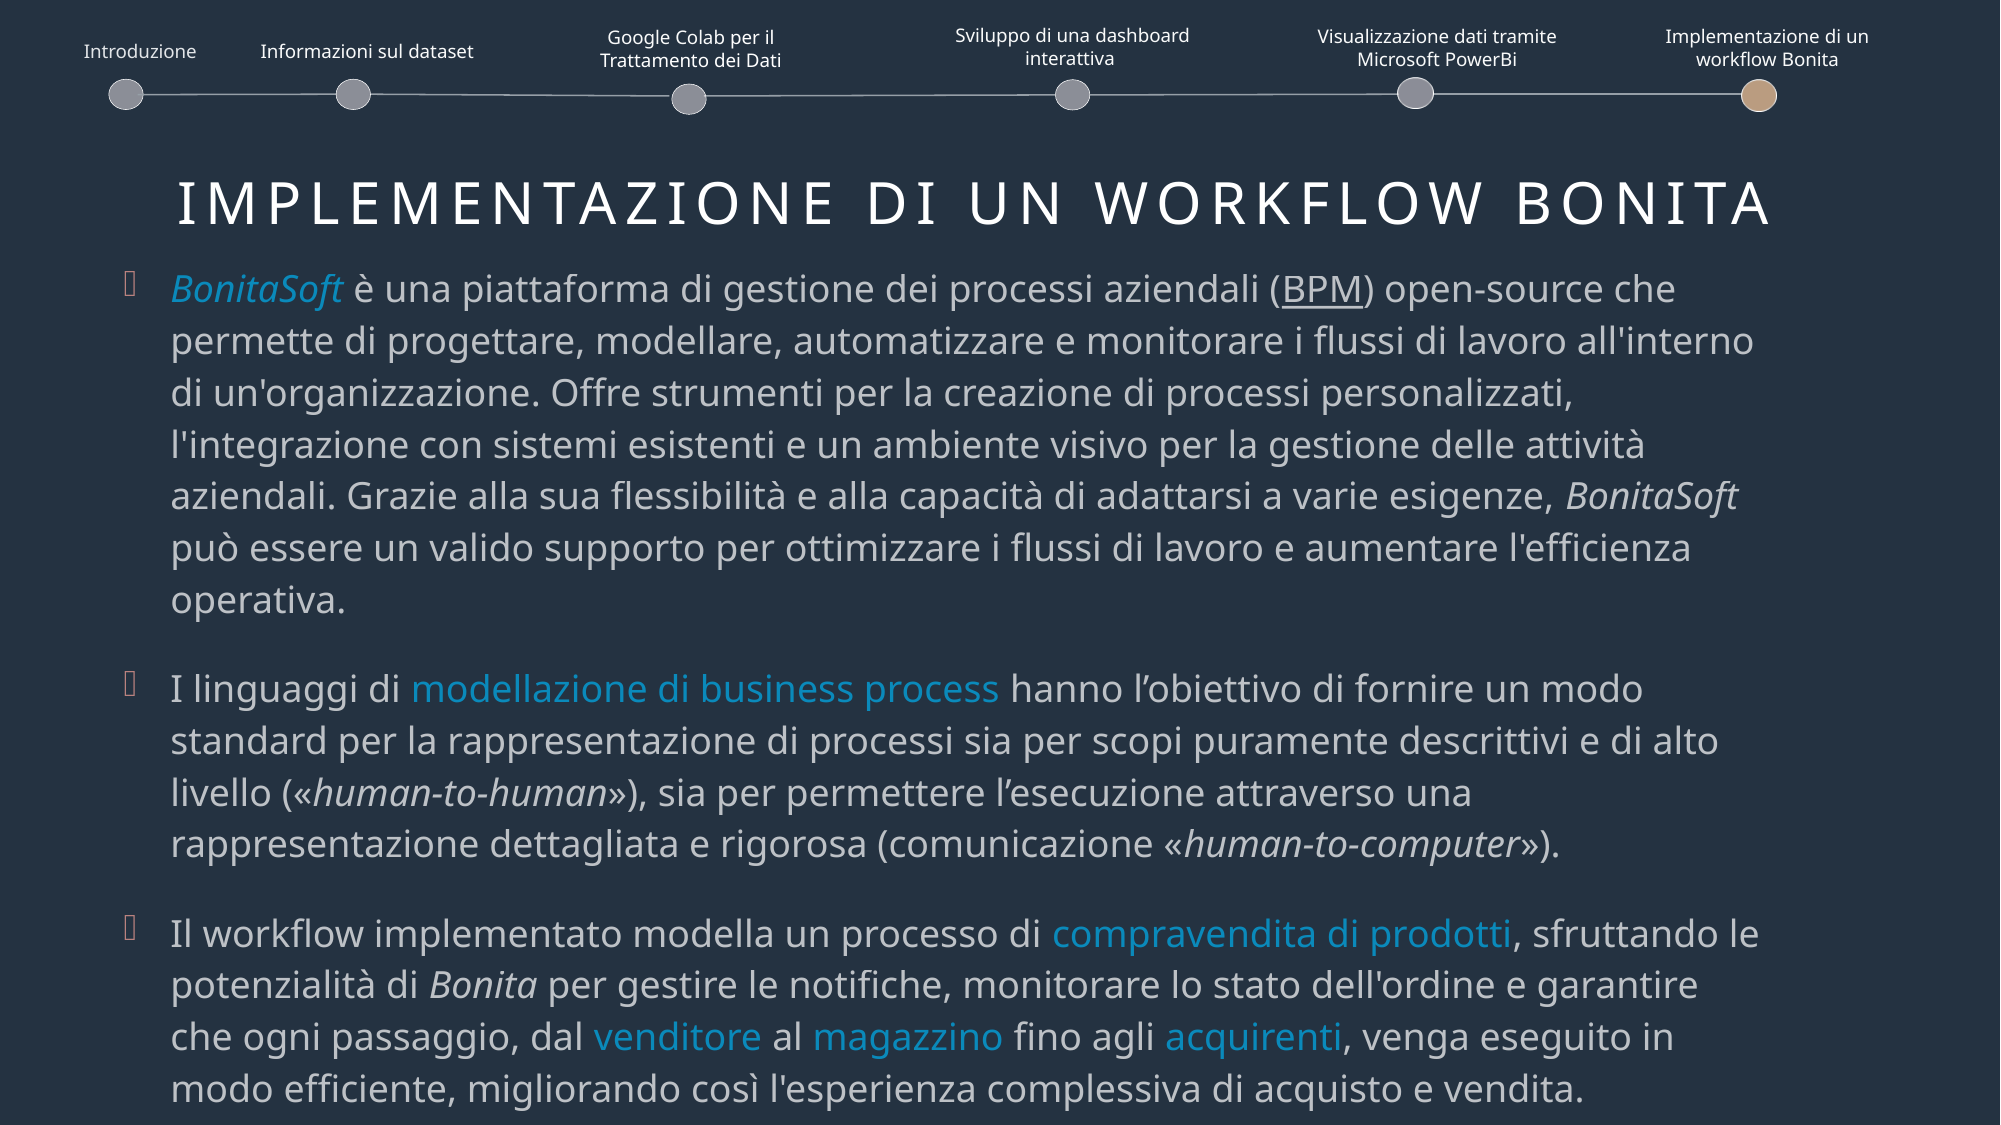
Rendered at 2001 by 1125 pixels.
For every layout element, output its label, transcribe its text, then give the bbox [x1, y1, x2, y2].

text_box BonitaSoft è una piattaforma di gestione dei processi aziendali (BPM) open-source che permette di progettare, modellare, automatizzare e monitorare i flussi di lavoro all'interno di un'organizzazione. Offre strumenti per la creazione di processi personalizzati, l'integrazione con sistemi esistenti e un ambiente visivo per la gestione delle attività aziendali. Grazie alla sua flessibilità e alla capacità di adattarsi a varie esigenze, BonitaSoft può essere un valido supporto per ottimizzare i flussi di lavoro e aumentare l'efficienza operativa. I linguaggi di modellazione di business process hanno l’obiettivo di fornire un modo standard per la rappresentazione di processi sia per scopi puramente descrittivi e di alto livello («human-to-human»), sia per permettere l’esecuzione attraverso una rappresentazione dettagliata e rigorosa (comunicazione «human-to-computer»). Il workflow implementato modella un processo di compravendita di prodotti, sfruttando le potenzialità di Bonita per gestire le notifiche, monitorare lo stato dell'ordine e garantire che ogni passaggio, dal venditore al magazzino fino agli acquirenti, venga eseguito in modo efficiente, migliorando così l'esperienza complessiva di acquisto e vendita. [108, 251, 1777, 1118]
picture [1741, 79, 1777, 113]
picture [1397, 77, 1434, 109]
text_box [676, 111, 702, 116]
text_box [44, 16, 1901, 111]
title Implementazione di un workflow bonita [177, 165, 1822, 274]
